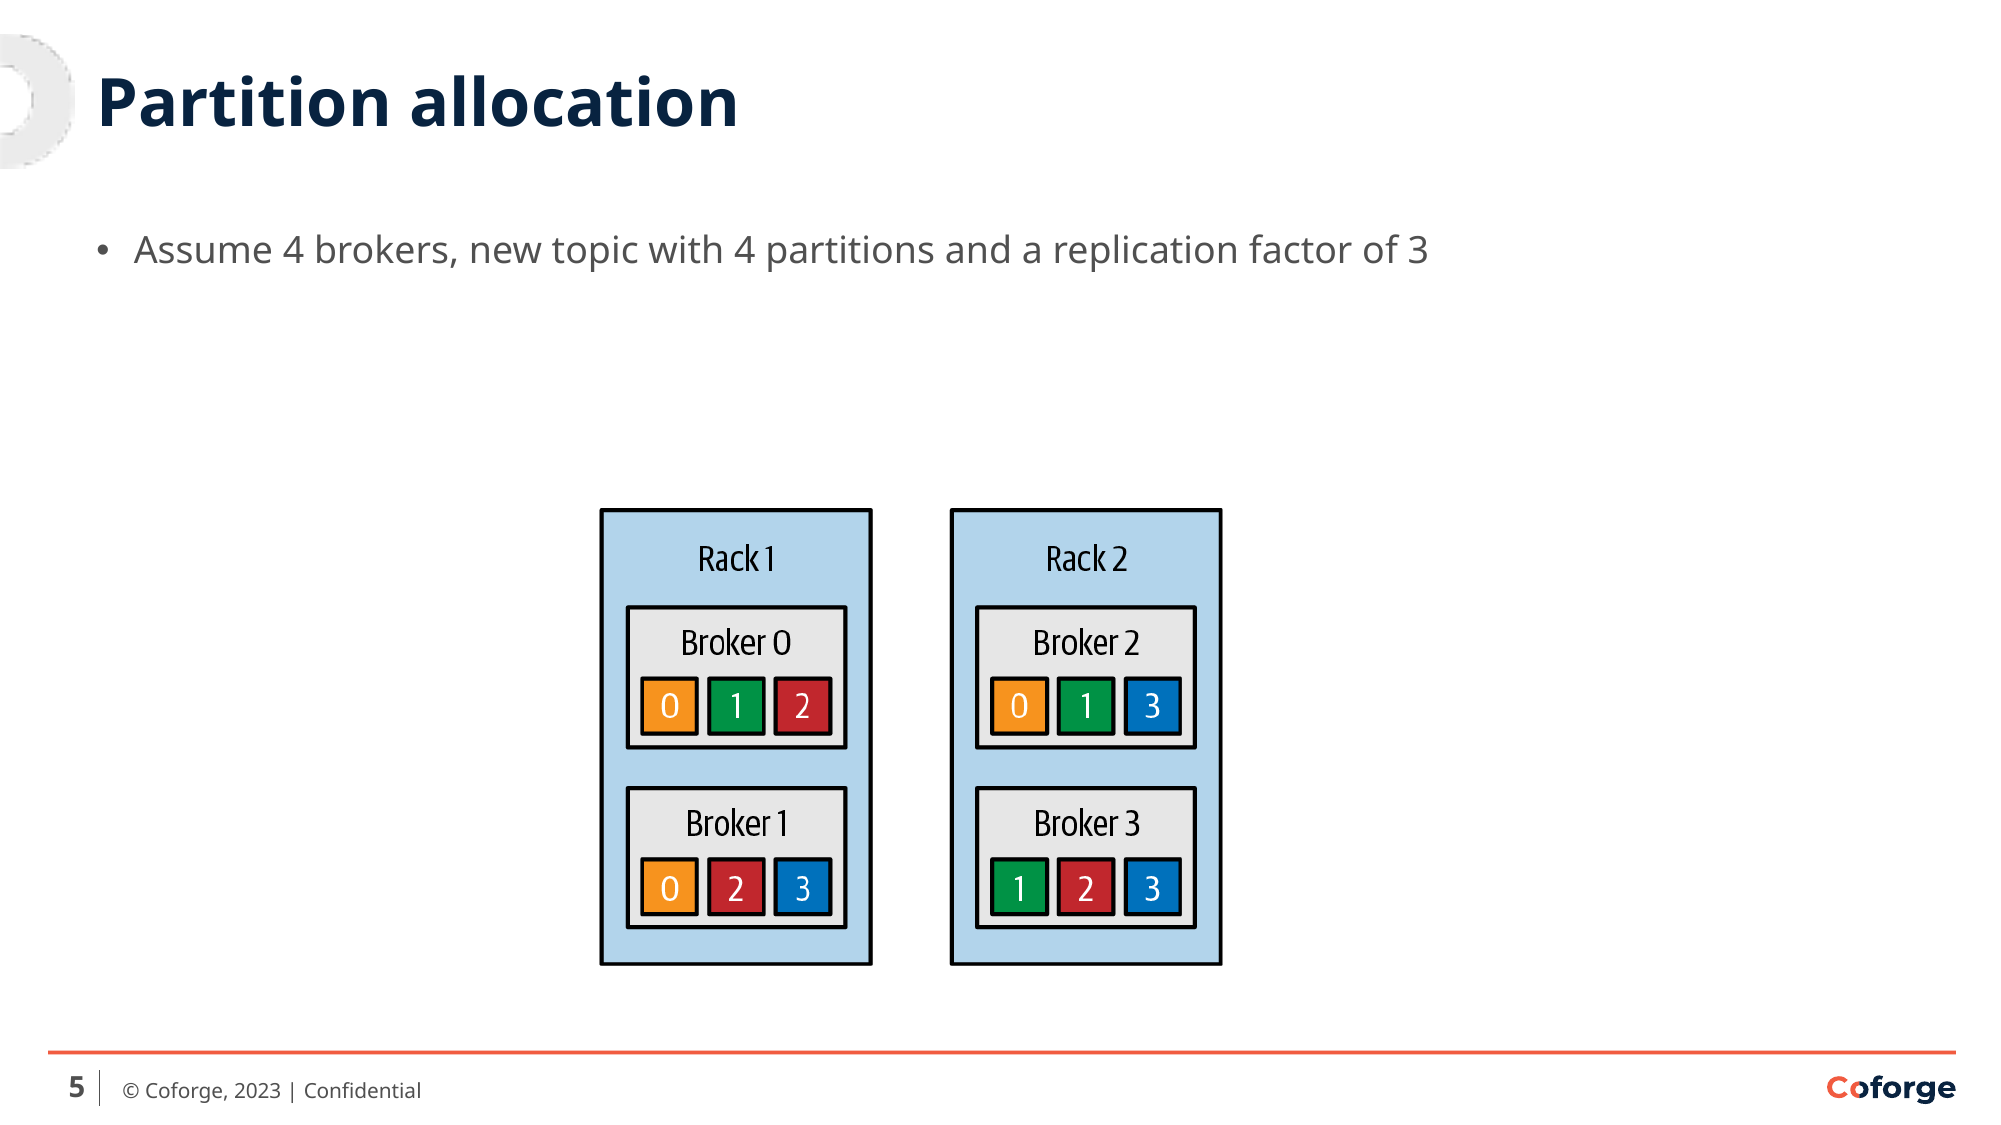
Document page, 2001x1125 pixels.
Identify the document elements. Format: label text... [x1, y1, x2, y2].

picture [0, 34, 75, 169]
picture [599, 507, 1223, 966]
title Partition allocation [96, 26, 1956, 182]
picture [48, 1050, 1956, 1055]
list Assume 4 brokers, new topic with 4 partitions and a replication factor of 3 [96, 223, 1956, 1024]
